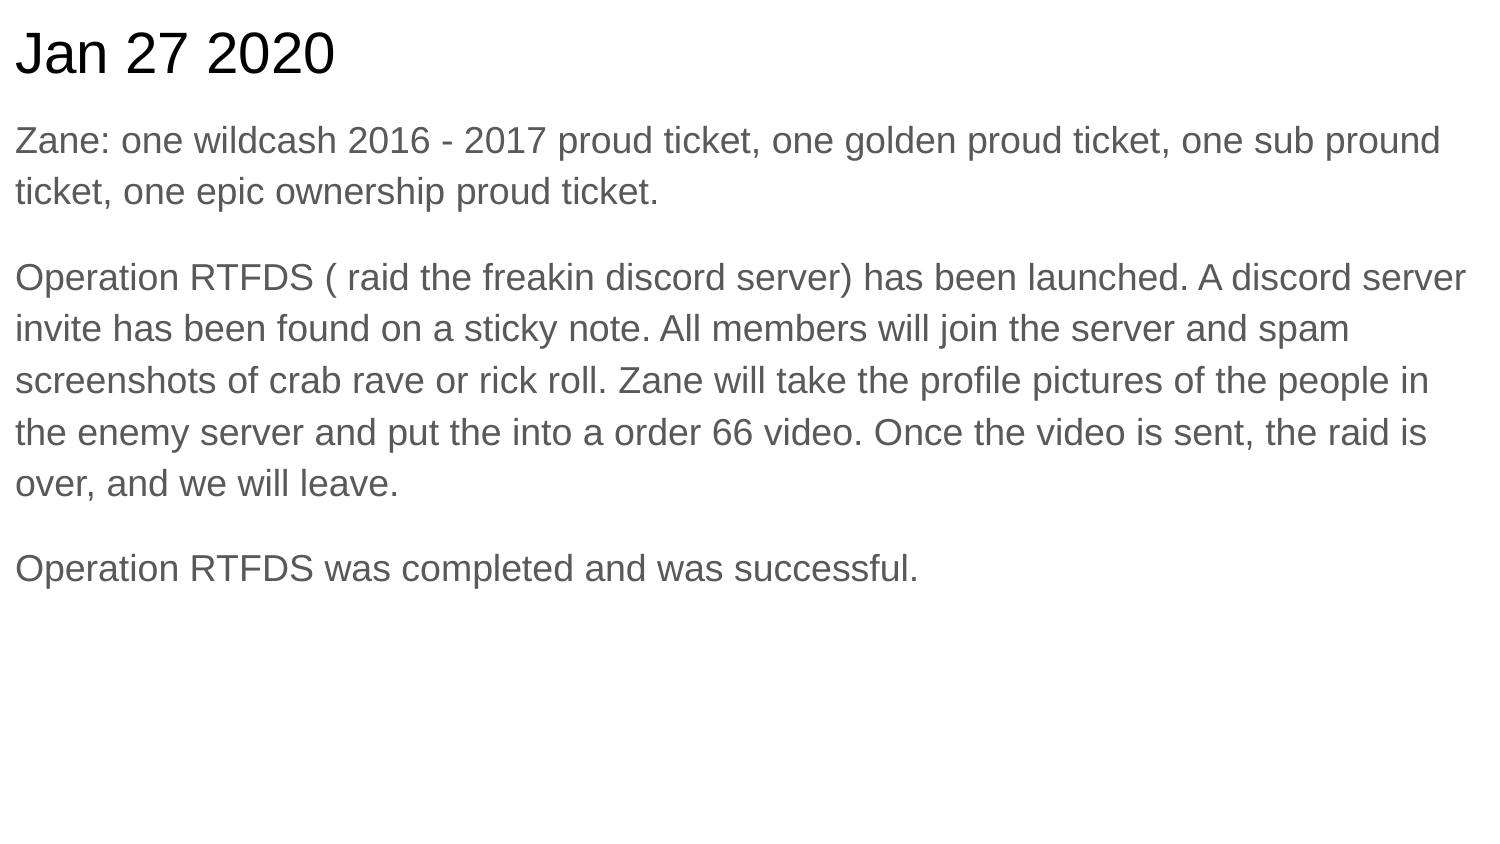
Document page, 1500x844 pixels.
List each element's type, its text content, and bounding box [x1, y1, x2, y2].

title Jan 27 2020 [0, 0, 1398, 93]
list Zane: one wildcash 2016 - 2017 proud ticket, one golden proud ticket, one sub pround ticket, one epic ownership proud ticket. Operation RTFDS ( raid the freakin discord server) has been launched. A discord server invite has been found on a sticky note. All members will join the server and spam screenshots of crab rave or rick roll. Zane will take the profile pictures of the people in the enemy server and put the into a order 66 video. Once the video is sent, the raid is over, and we will leave. Operation RTFDS was completed and was successful. [0, 93, 1500, 844]
